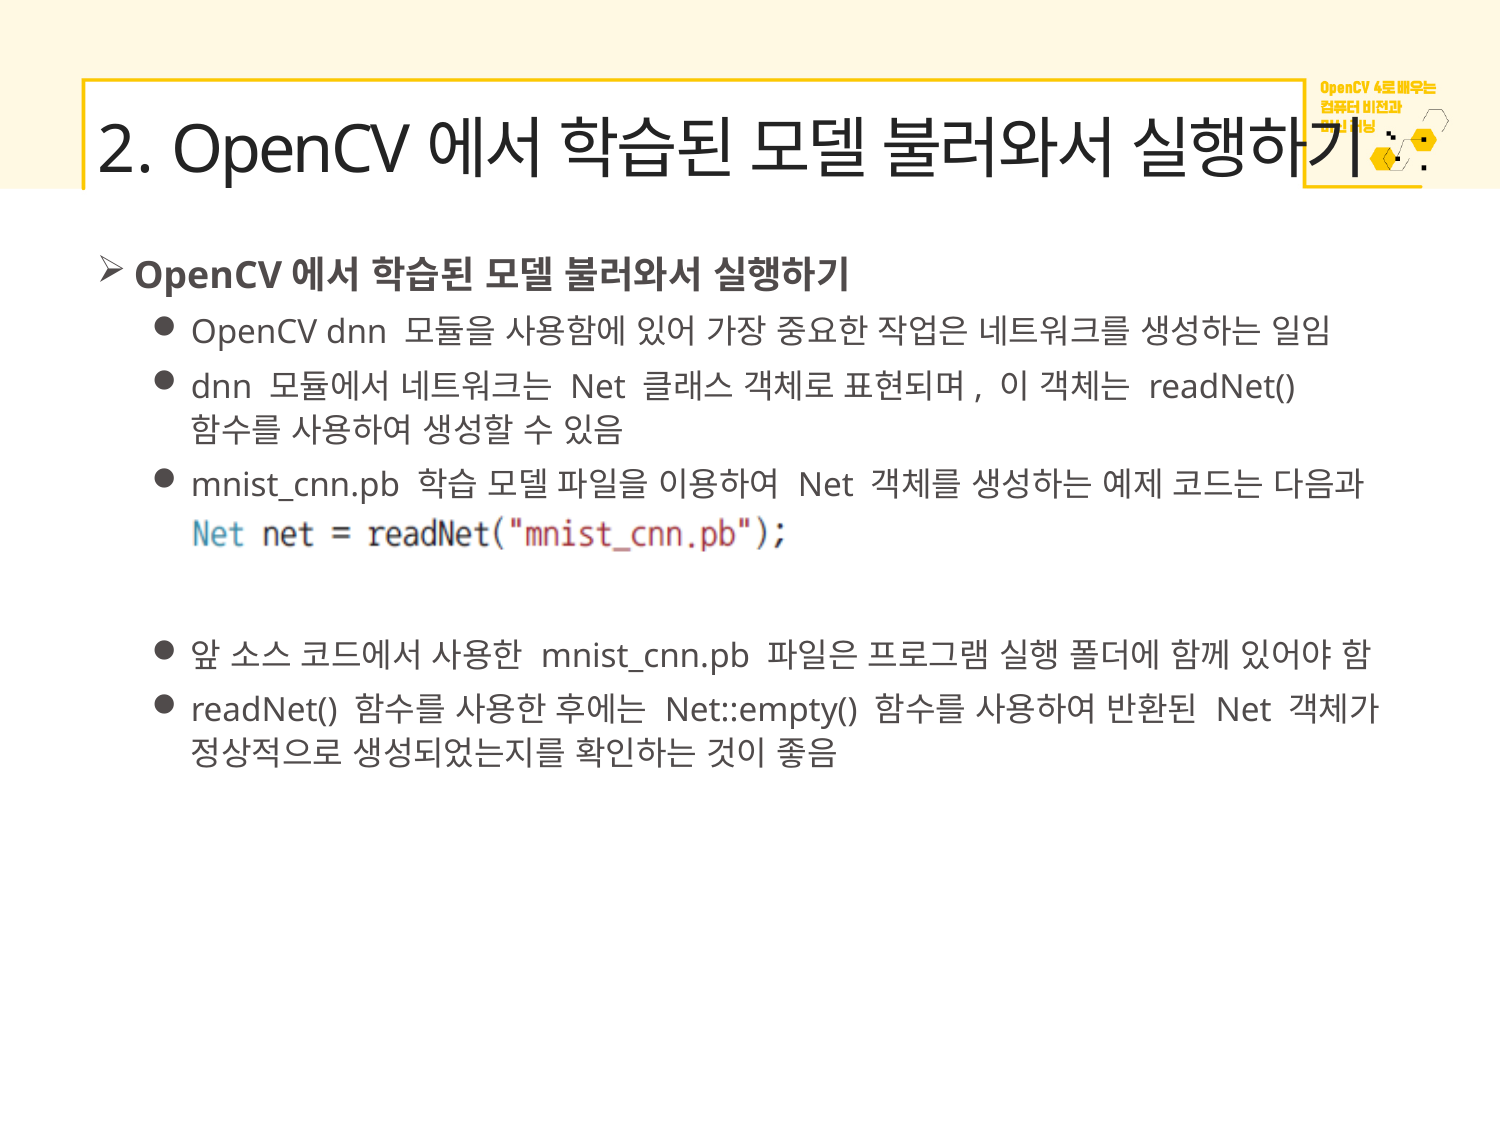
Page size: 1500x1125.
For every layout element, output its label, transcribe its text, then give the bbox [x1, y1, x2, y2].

title 2. OpenCV에서 학습된 모델 불러와서 실행하기 [82, 61, 1413, 193]
picture [0, 0, 1500, 1125]
list OpenCV에서 학습된 모델 불러와서 실행하기 OpenCV dnn 모듈을 사용함에 있어 가장 중요한 작업은 네트워크를 생성하는 일임 dnn 모듈에서 네트워크는 Net 클래스 객체로 표현되며, 이 객체는 readNet() 함수를 사용하여 생성할 수 있음 mnist_cnn.pb 학습 모델 파일을 이용하여 Net 객체를 생성하는 예제 코드는 다음과 같음 앞 소스 코드에서 사용한 mnist_cnn.pb 파일은 프로그램 실행 폴더에 함께 있어야 함 readNet() 함수를 사용한 후에는 Net::empty() 함수를 사용하여 반환된 Net 객체가 정상적으로 생성되었는지를 확인하는 것이 좋음 [81, 239, 1412, 1054]
